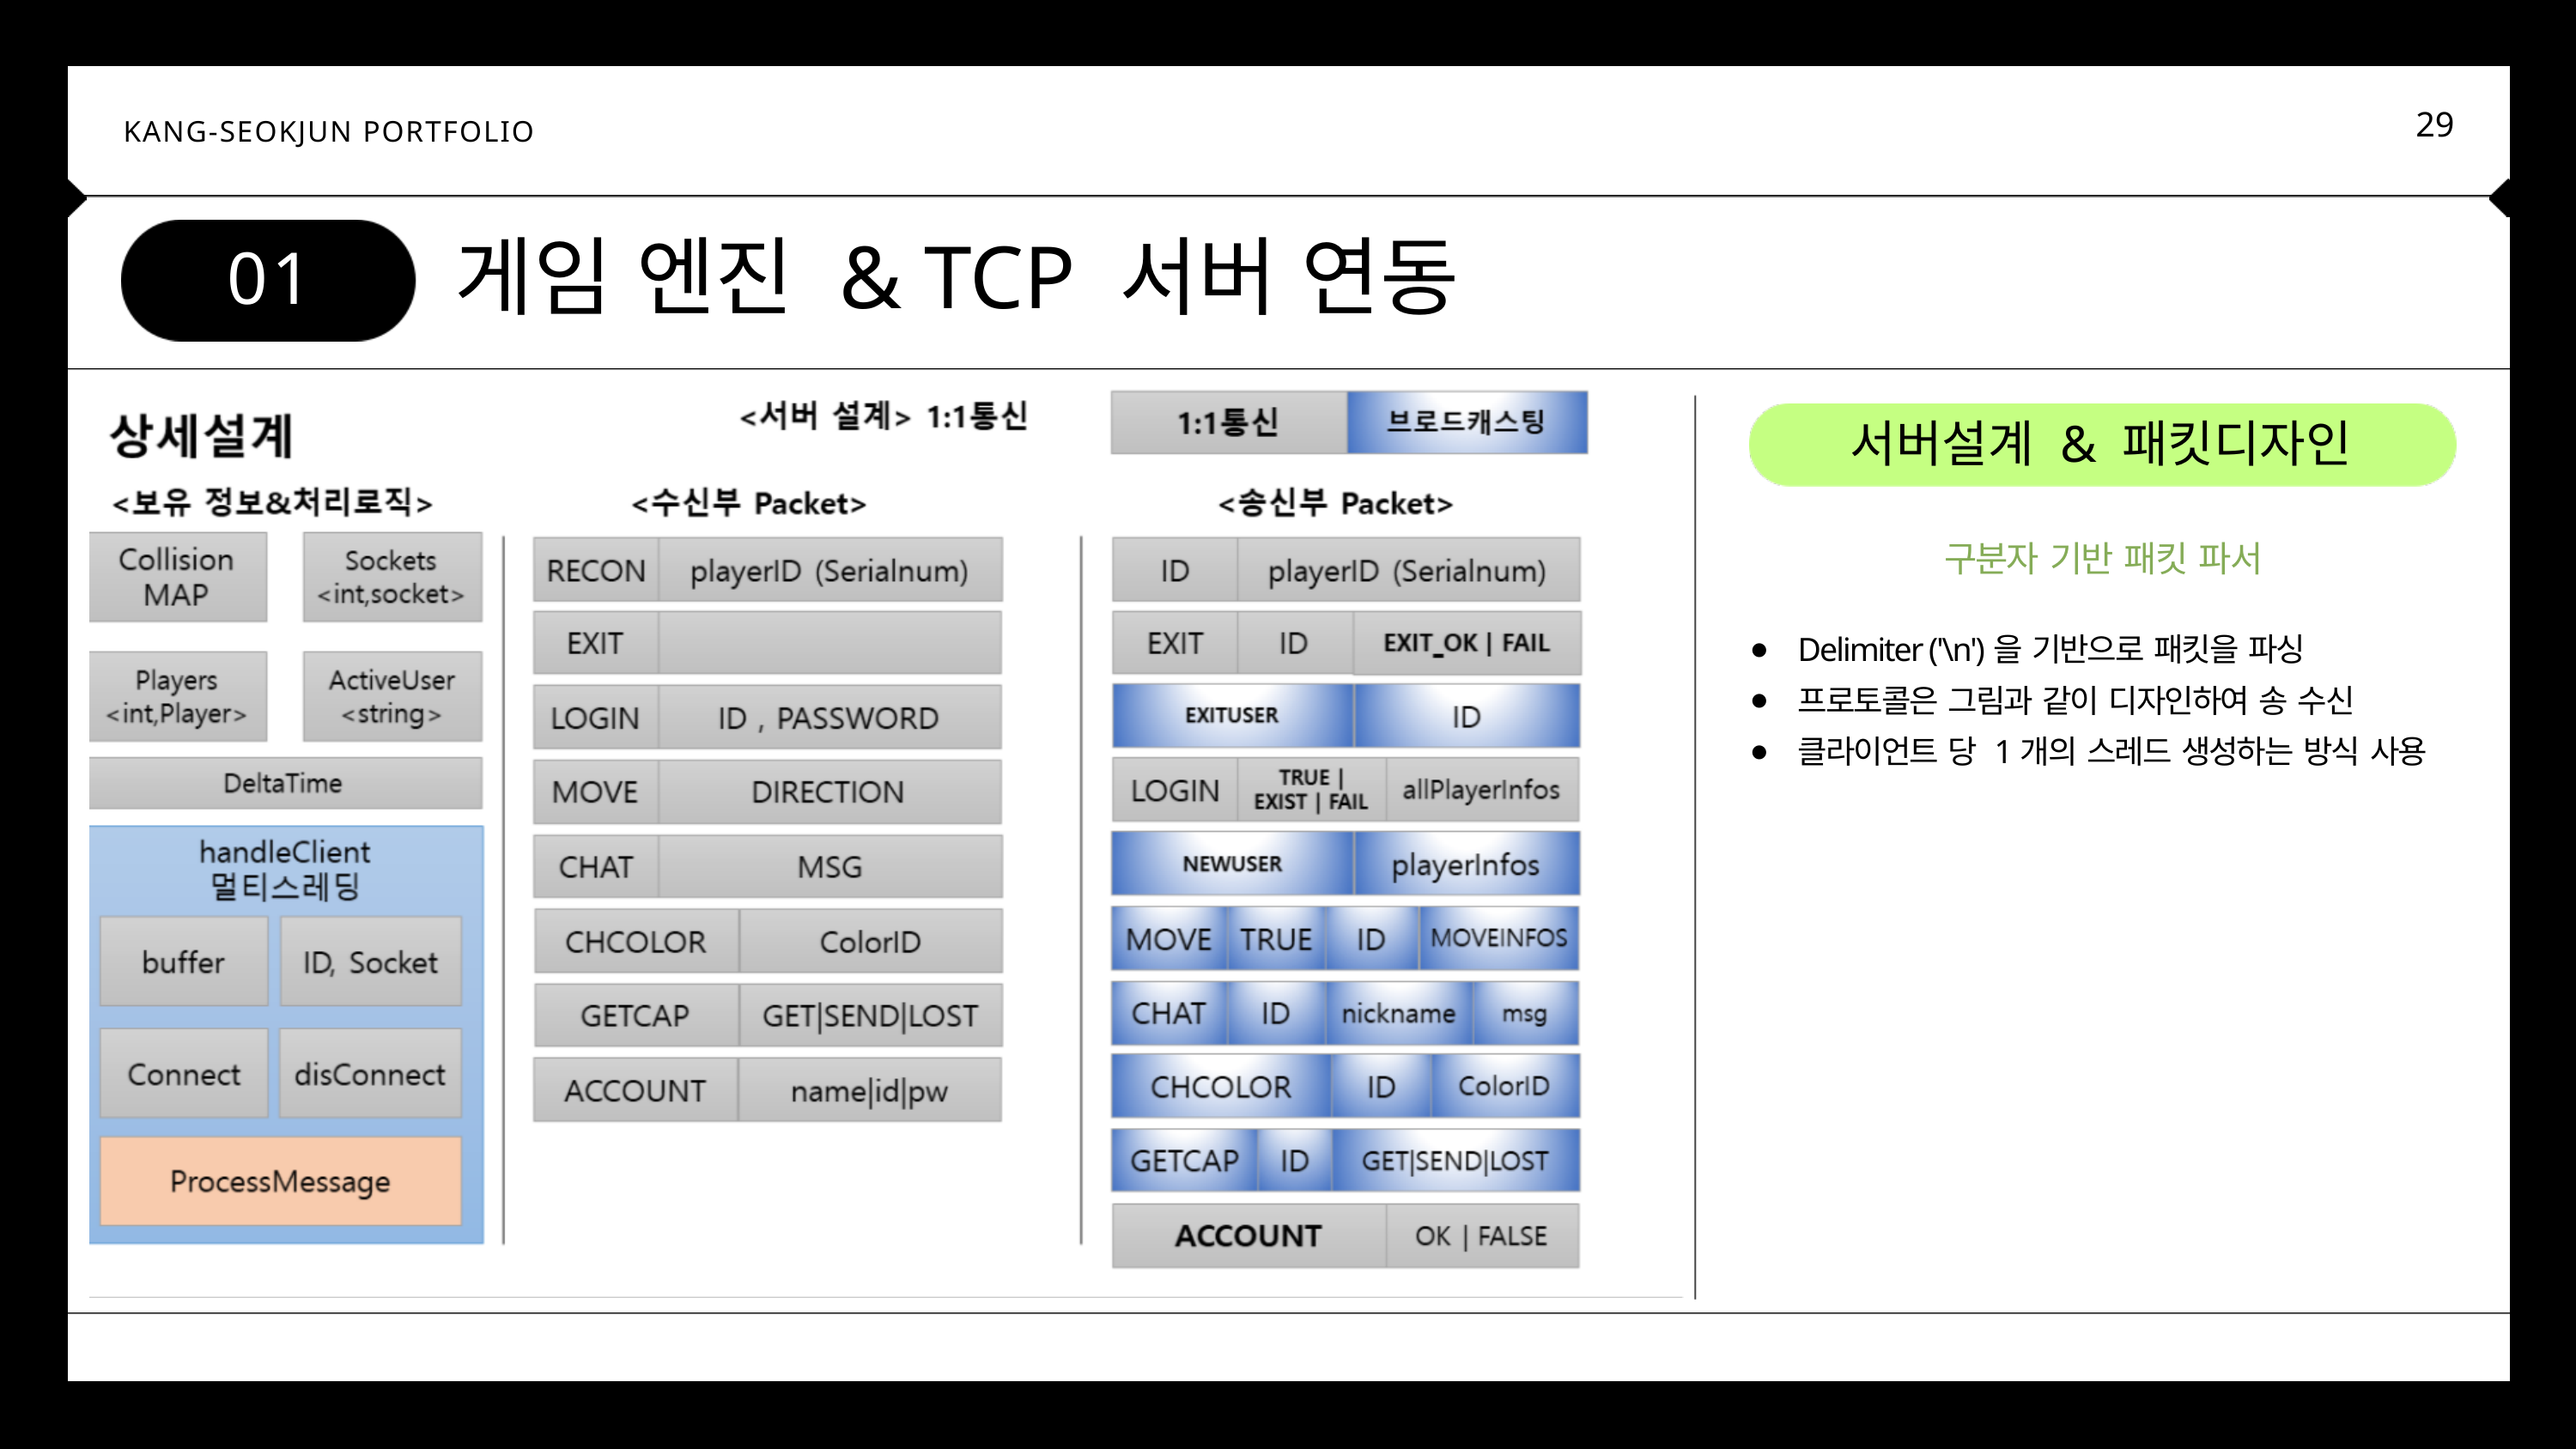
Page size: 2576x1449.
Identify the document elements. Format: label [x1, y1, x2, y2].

picture [48, 65, 2528, 1381]
